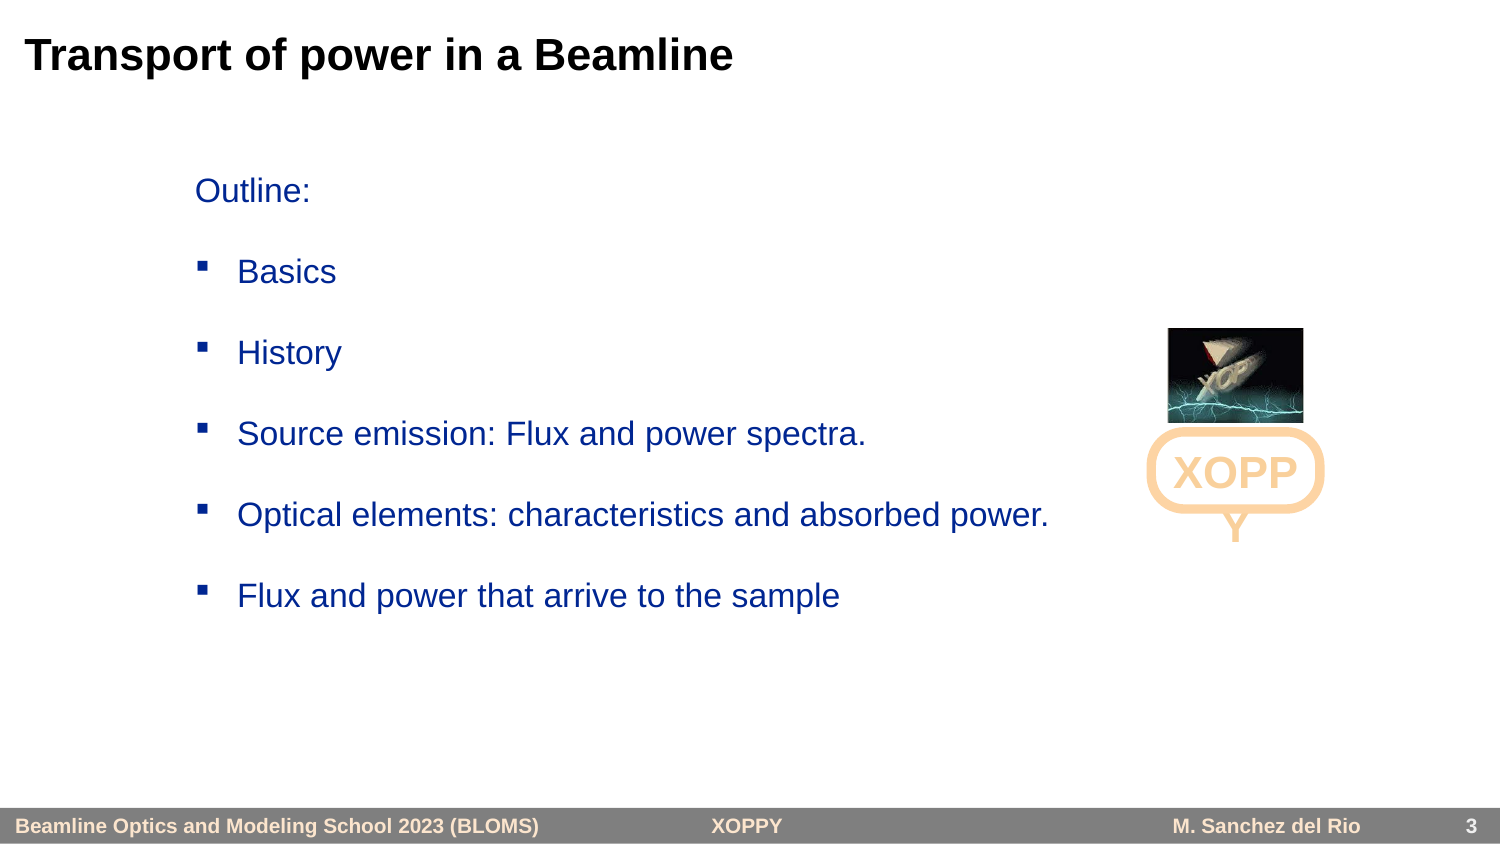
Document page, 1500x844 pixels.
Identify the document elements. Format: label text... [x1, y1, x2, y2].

slide_number 3 [1379, 805, 1493, 844]
text_box XOPPY [1143, 436, 1328, 560]
text_box [1149, 431, 1322, 512]
picture [1167, 328, 1304, 423]
text_box Outline: Basics History Source emission: Flux and power spectra. Optical elements: characteristics and absorbed power. Flux and power that arrive to the sample [180, 161, 1090, 663]
title Transport of power in a Beamline [9, 10, 1493, 106]
